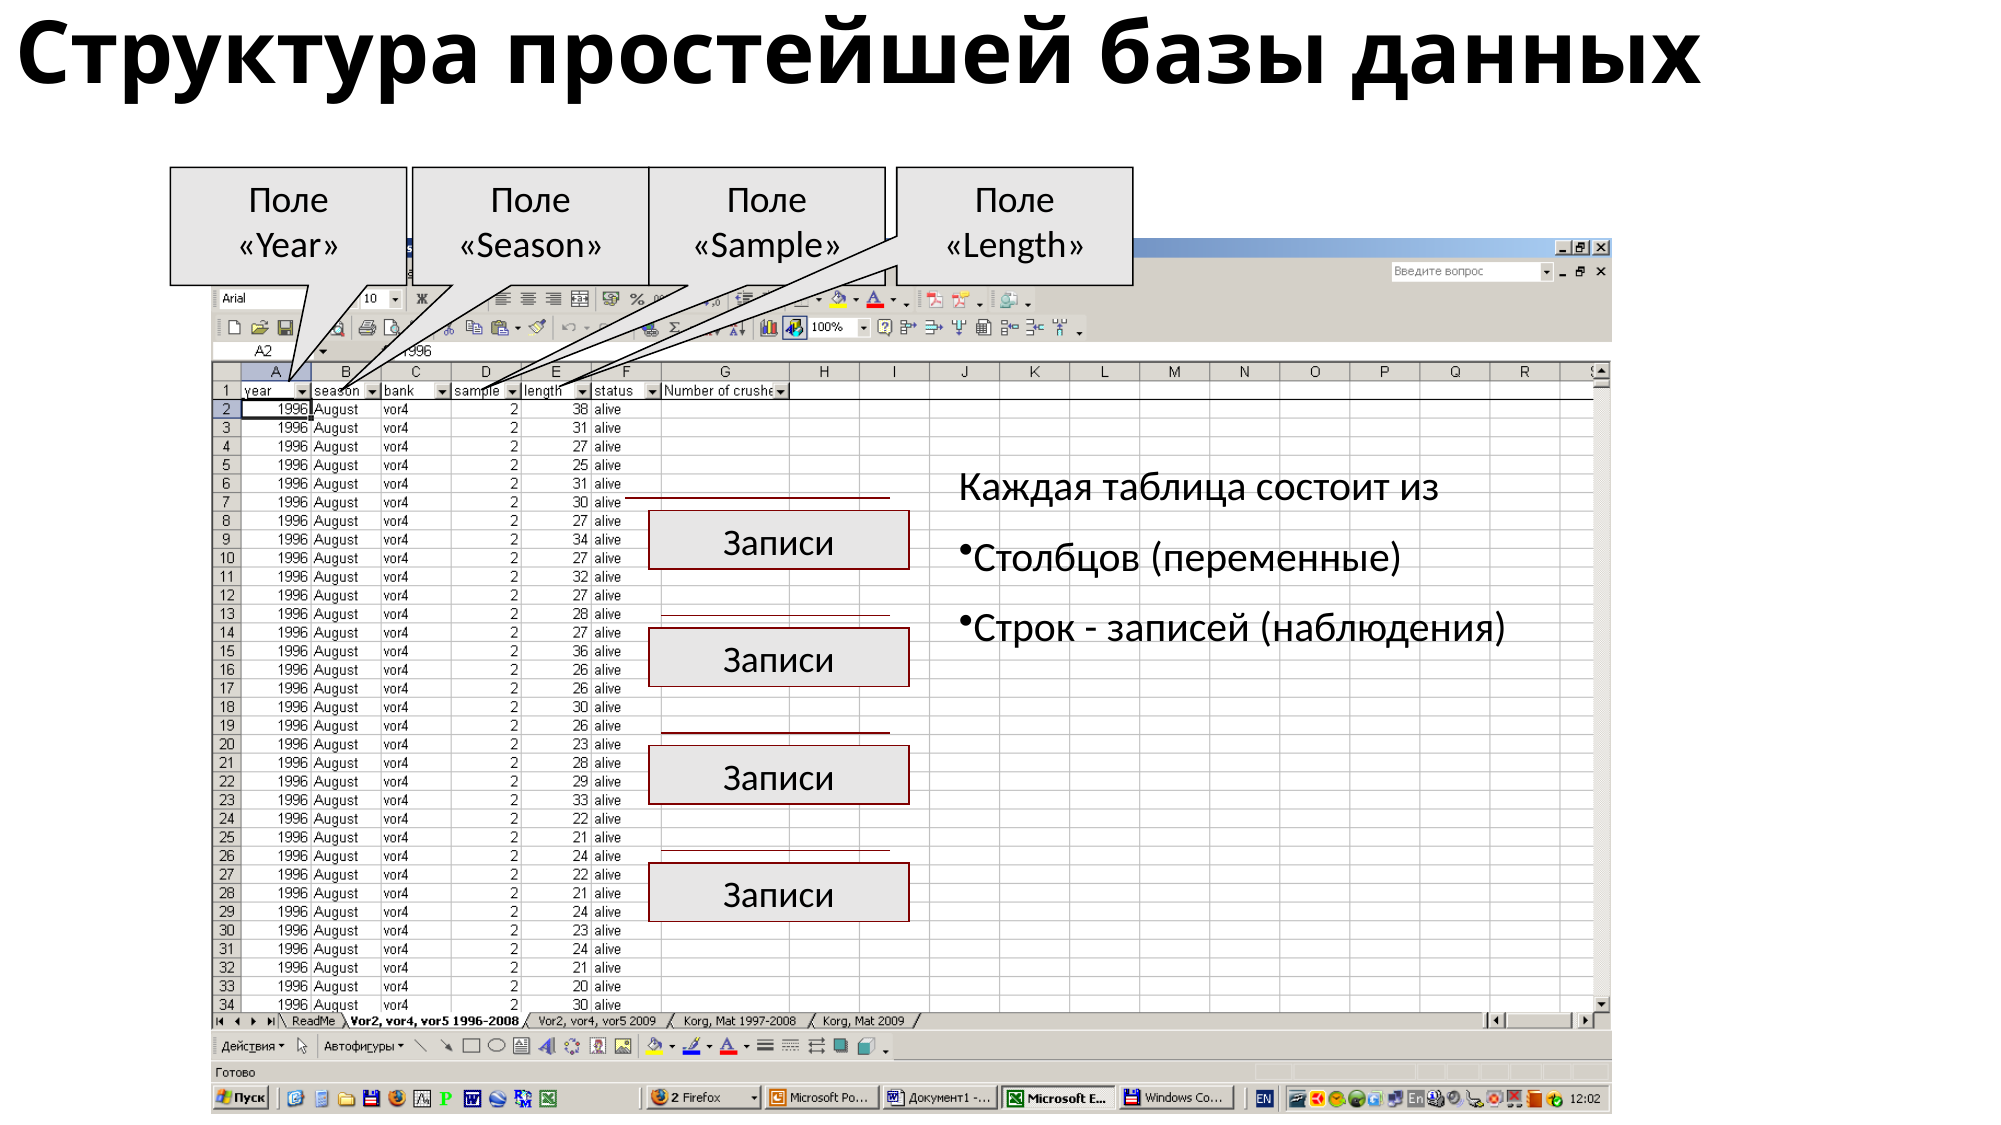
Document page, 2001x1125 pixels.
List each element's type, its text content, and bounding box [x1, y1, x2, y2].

text_box Поле «Sample» [648, 167, 886, 238]
text_box Поле «Season» [412, 167, 648, 238]
title Структура простейшей базы данных [0, 0, 1725, 112]
text_box Поле «Year» [170, 167, 407, 286]
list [211, 238, 1612, 1114]
text_box Поле «Length» [892, 167, 1133, 238]
